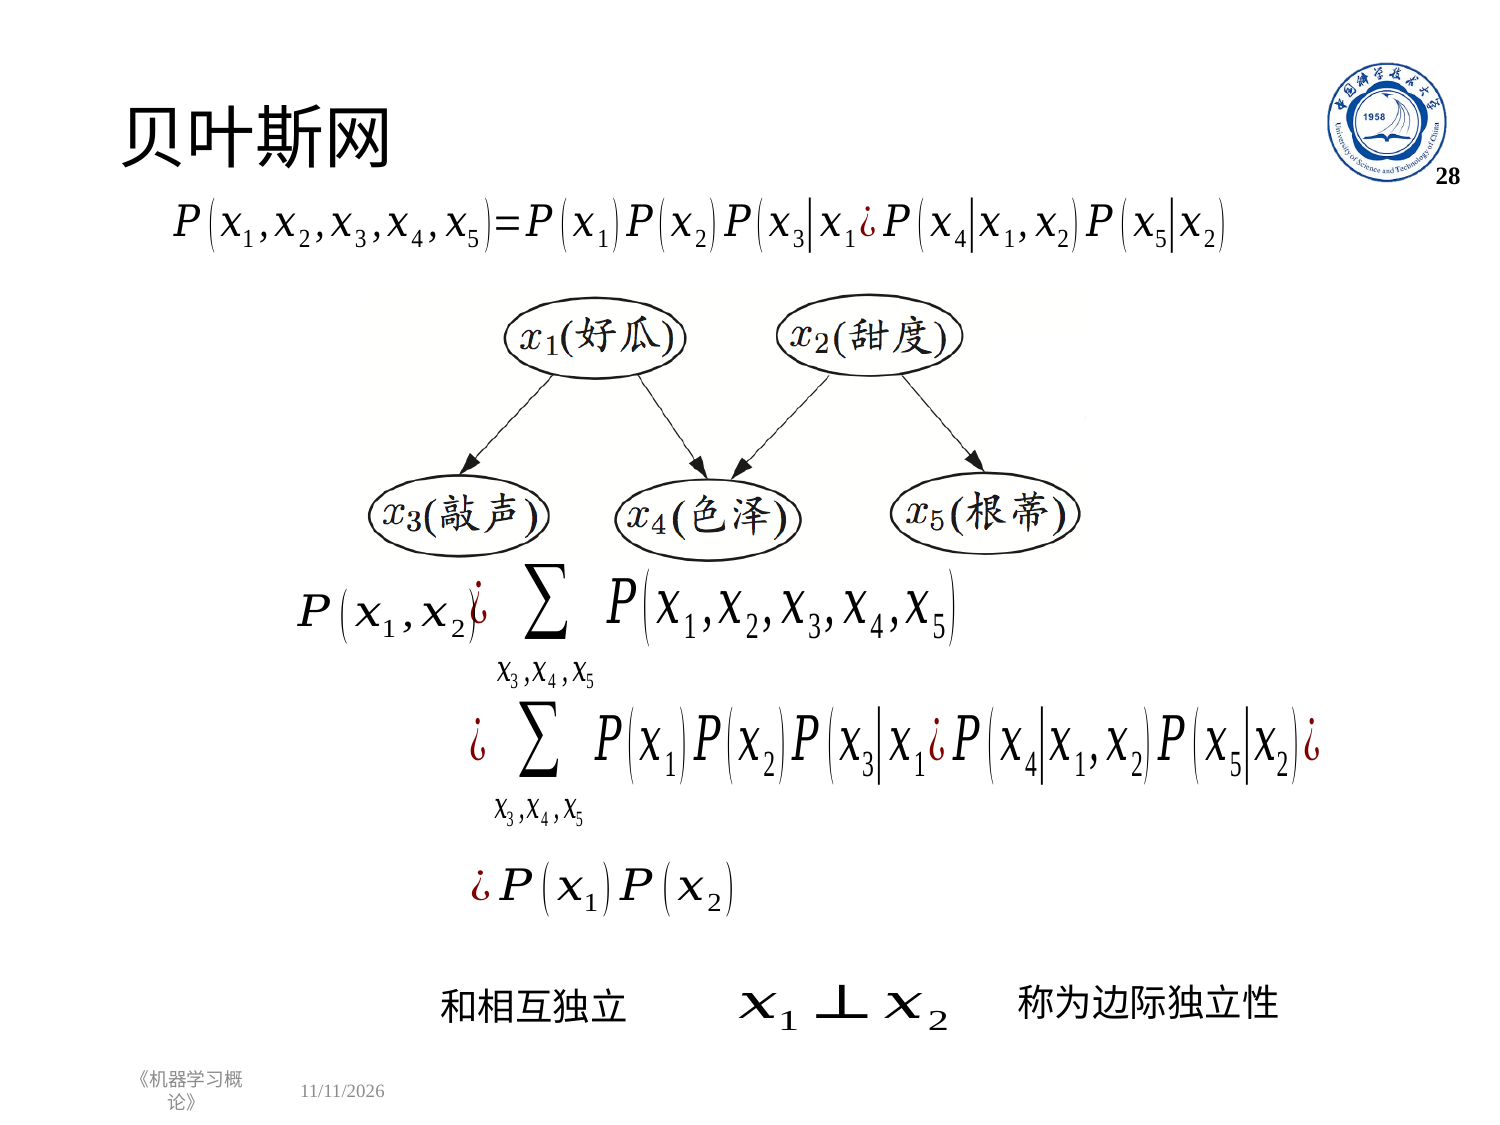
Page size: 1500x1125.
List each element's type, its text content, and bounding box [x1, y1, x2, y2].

footer 《机器学习概论》 [104, 1068, 270, 1113]
slide_number 28 [1372, 144, 1476, 205]
title 贝叶斯网 [103, 59, 1397, 221]
picture [1397, 59, 1450, 144]
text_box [353, 292, 1086, 564]
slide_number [285, 1068, 422, 1113]
text_box 称为边际独立性 [1002, 971, 1337, 1031]
